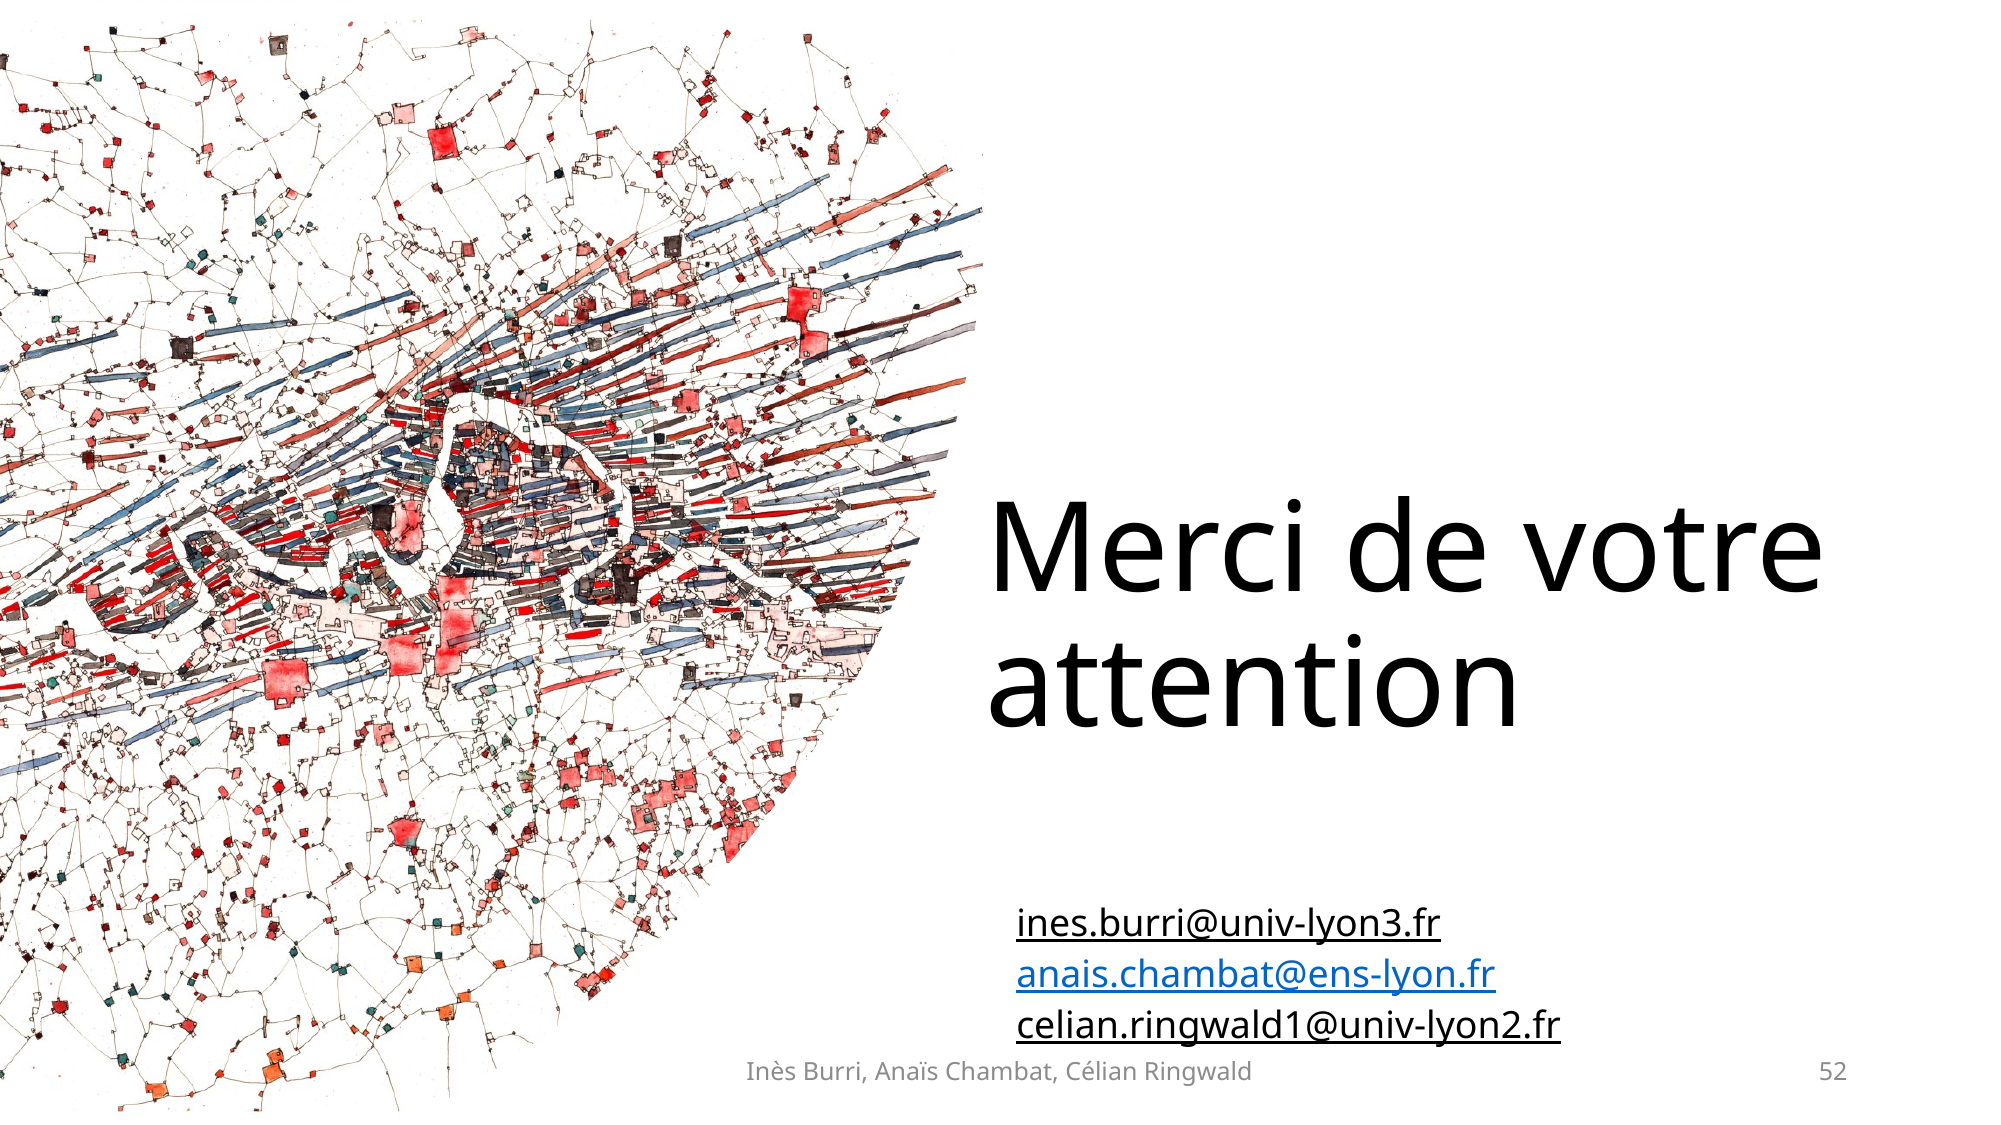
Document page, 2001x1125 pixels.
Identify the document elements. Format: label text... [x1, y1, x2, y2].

footer Inès Burri, Anaïs Chambat, Célian Ringwald [989, 1042, 1338, 1103]
text_box ines.burri@univ-lyon3.fr anais.chambat@ens-lyon.fr celian.ringwald1@univ-lyon2.fr [1001, 891, 1740, 1059]
title Merci de votre attention [989, 237, 1903, 762]
picture [0, 0, 989, 1125]
slide_number 52 [1412, 1042, 1863, 1103]
